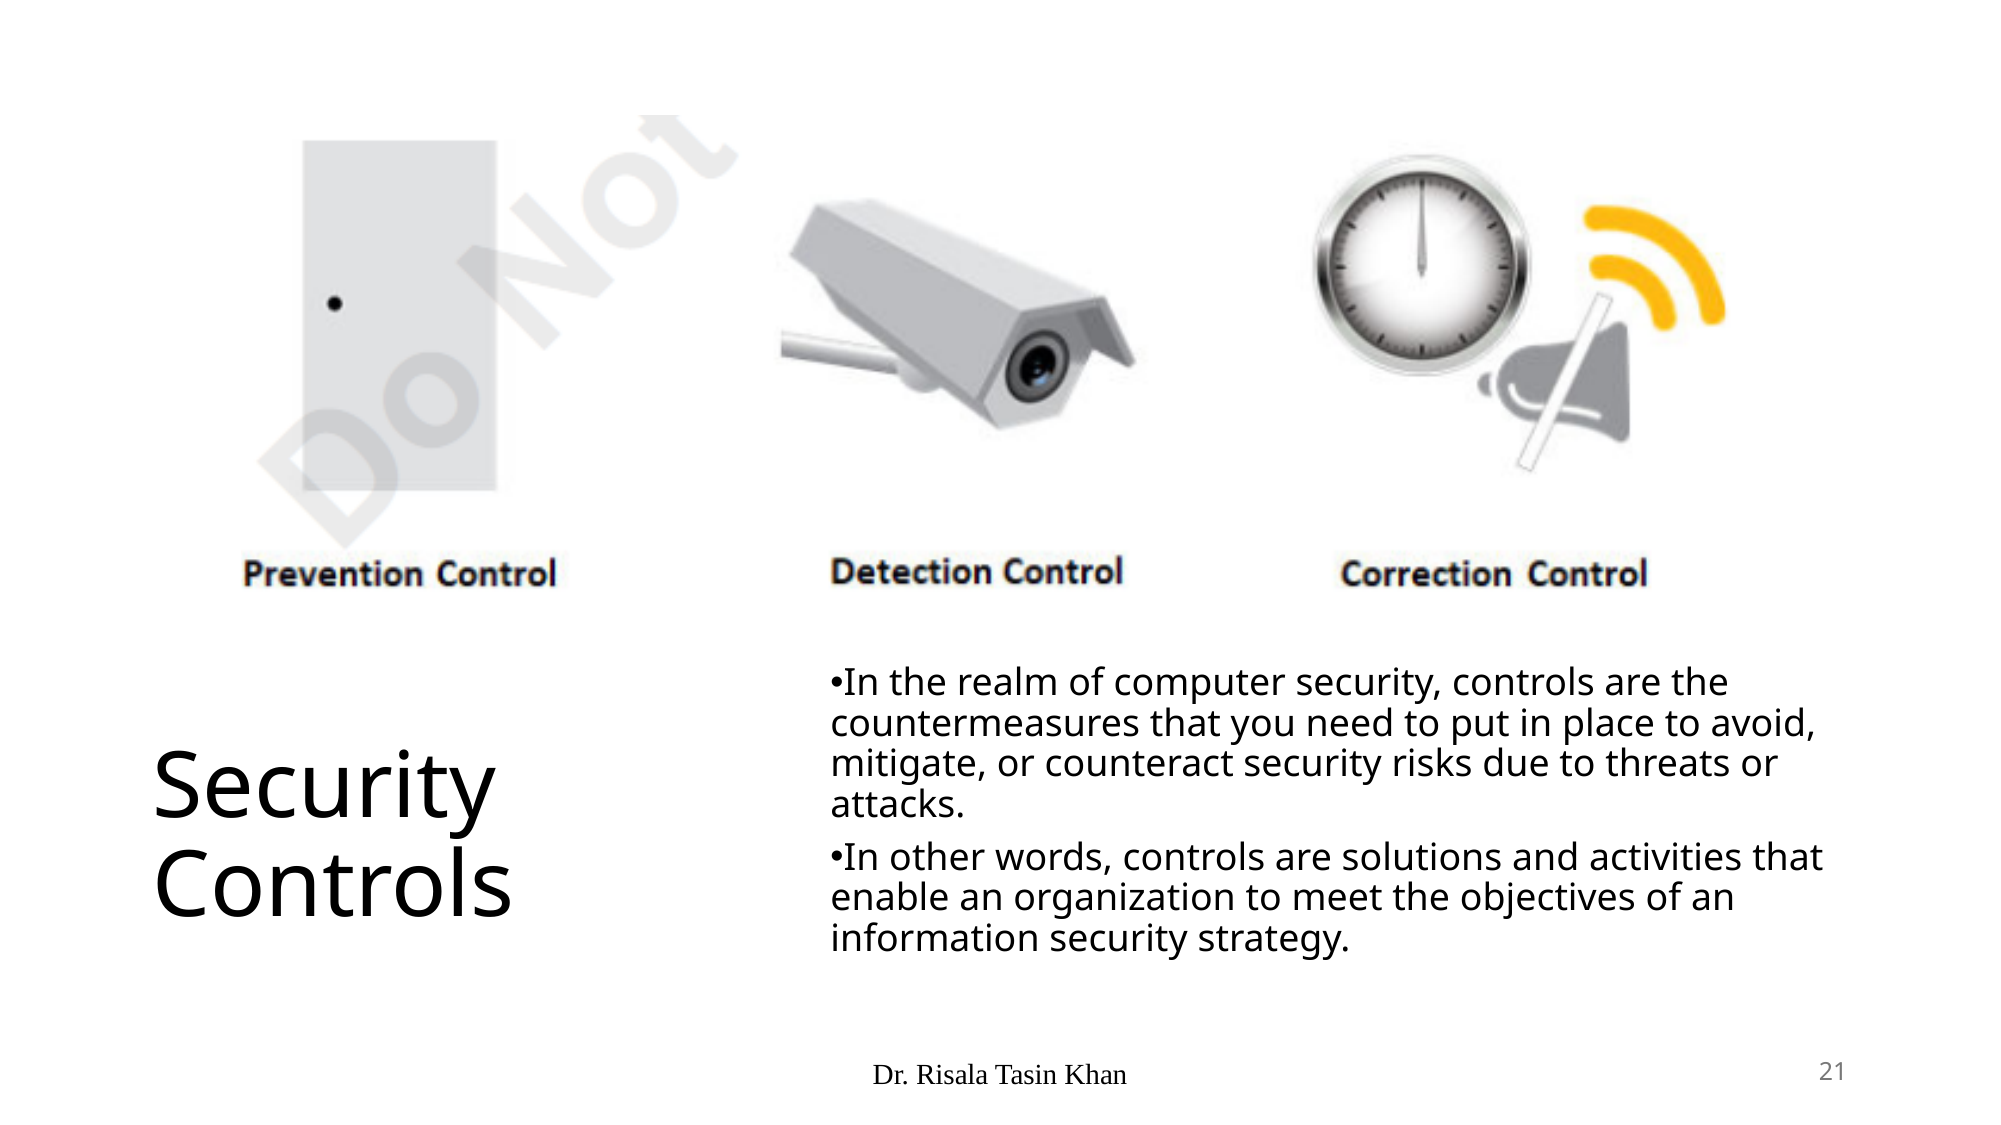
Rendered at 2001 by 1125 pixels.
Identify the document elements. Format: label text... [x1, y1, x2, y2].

slide_number 21 [1412, 1042, 1863, 1103]
text_box In the realm of computer security, controls are the countermeasures that you need to put in place to avoid, mitigate, or counteract security risks due to threats or attacks. In other words, controls are solutions and activities that enable an organization to meet the objectives of an information security strategy. [815, 655, 1863, 1020]
text_box [1333, 299, 1863, 949]
footer Dr. Risala Tasin Khan [662, 1042, 1338, 1103]
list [241, 115, 1759, 602]
title Security Controls [137, 655, 791, 1020]
